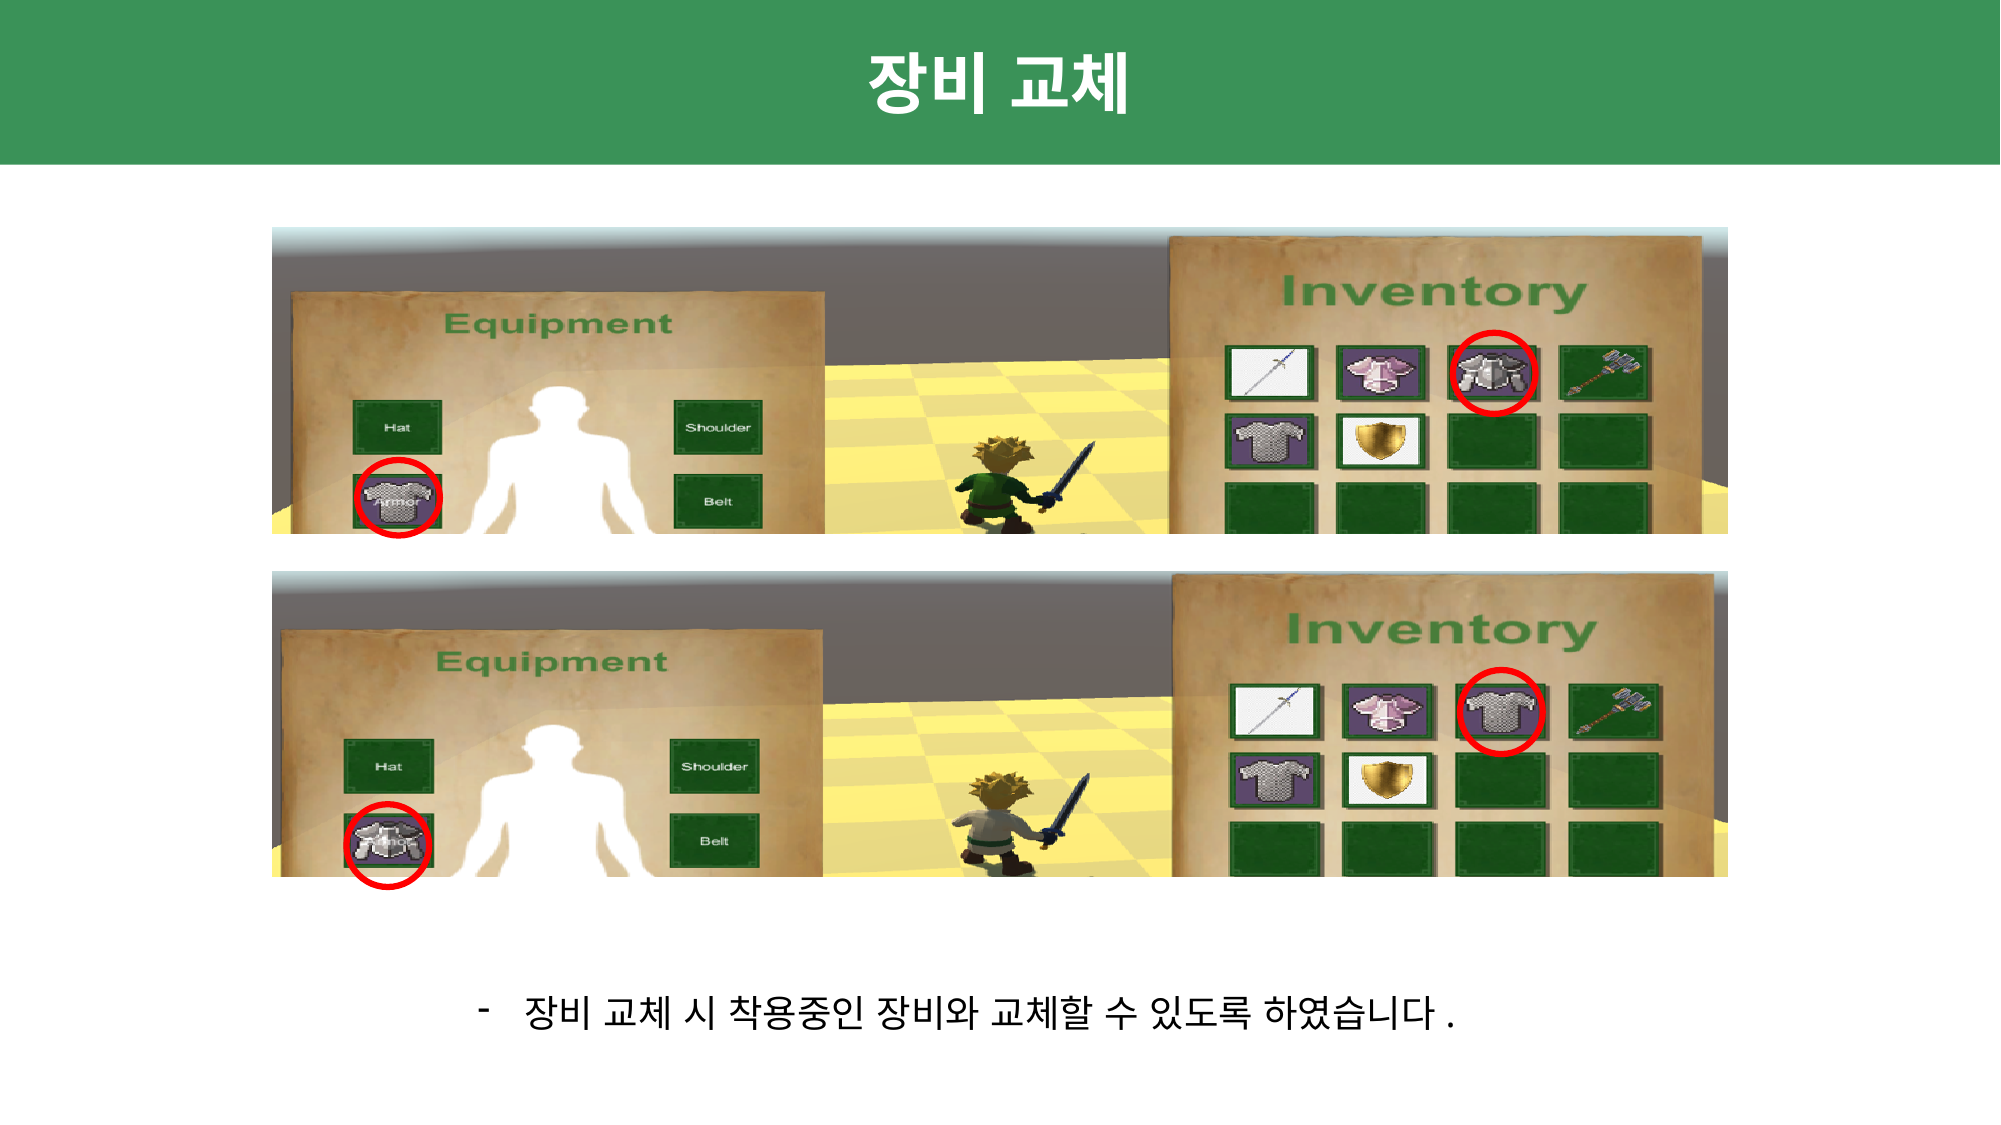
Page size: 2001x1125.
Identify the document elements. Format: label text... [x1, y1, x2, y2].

text_box 장비 교체 [0, 0, 2000, 166]
text_box 장비 교체 시 착용중인 장비와 교체할 수 있도록 하였습니다. [462, 960, 1537, 1043]
picture [272, 571, 1728, 877]
text_box [359, 877, 417, 889]
picture [272, 227, 1728, 534]
